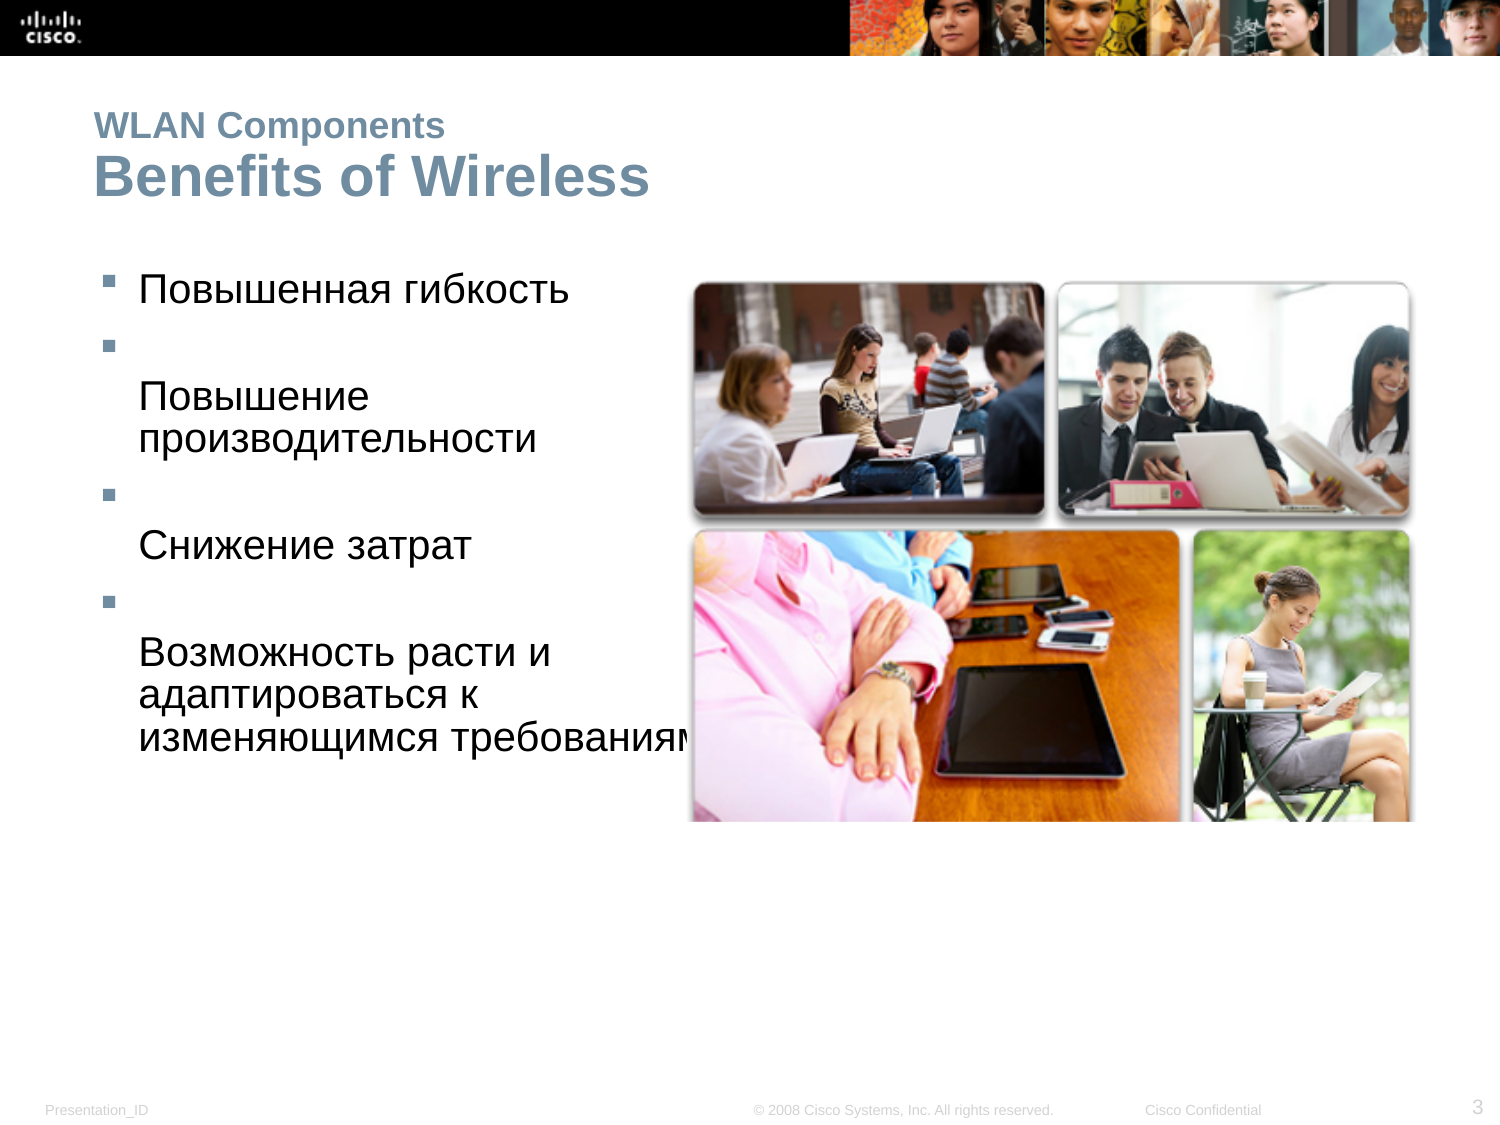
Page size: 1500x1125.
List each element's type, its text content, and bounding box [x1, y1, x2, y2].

picture [686, 262, 1417, 822]
title WLAN Components Benefits of Wireless [80, 78, 1417, 217]
list Повышенная гибкость Повышение производительности Снижение затрат Возможность расти и адаптироваться к изменяющимся требованиям [85, 262, 688, 830]
picture [0, 0, 1500, 56]
